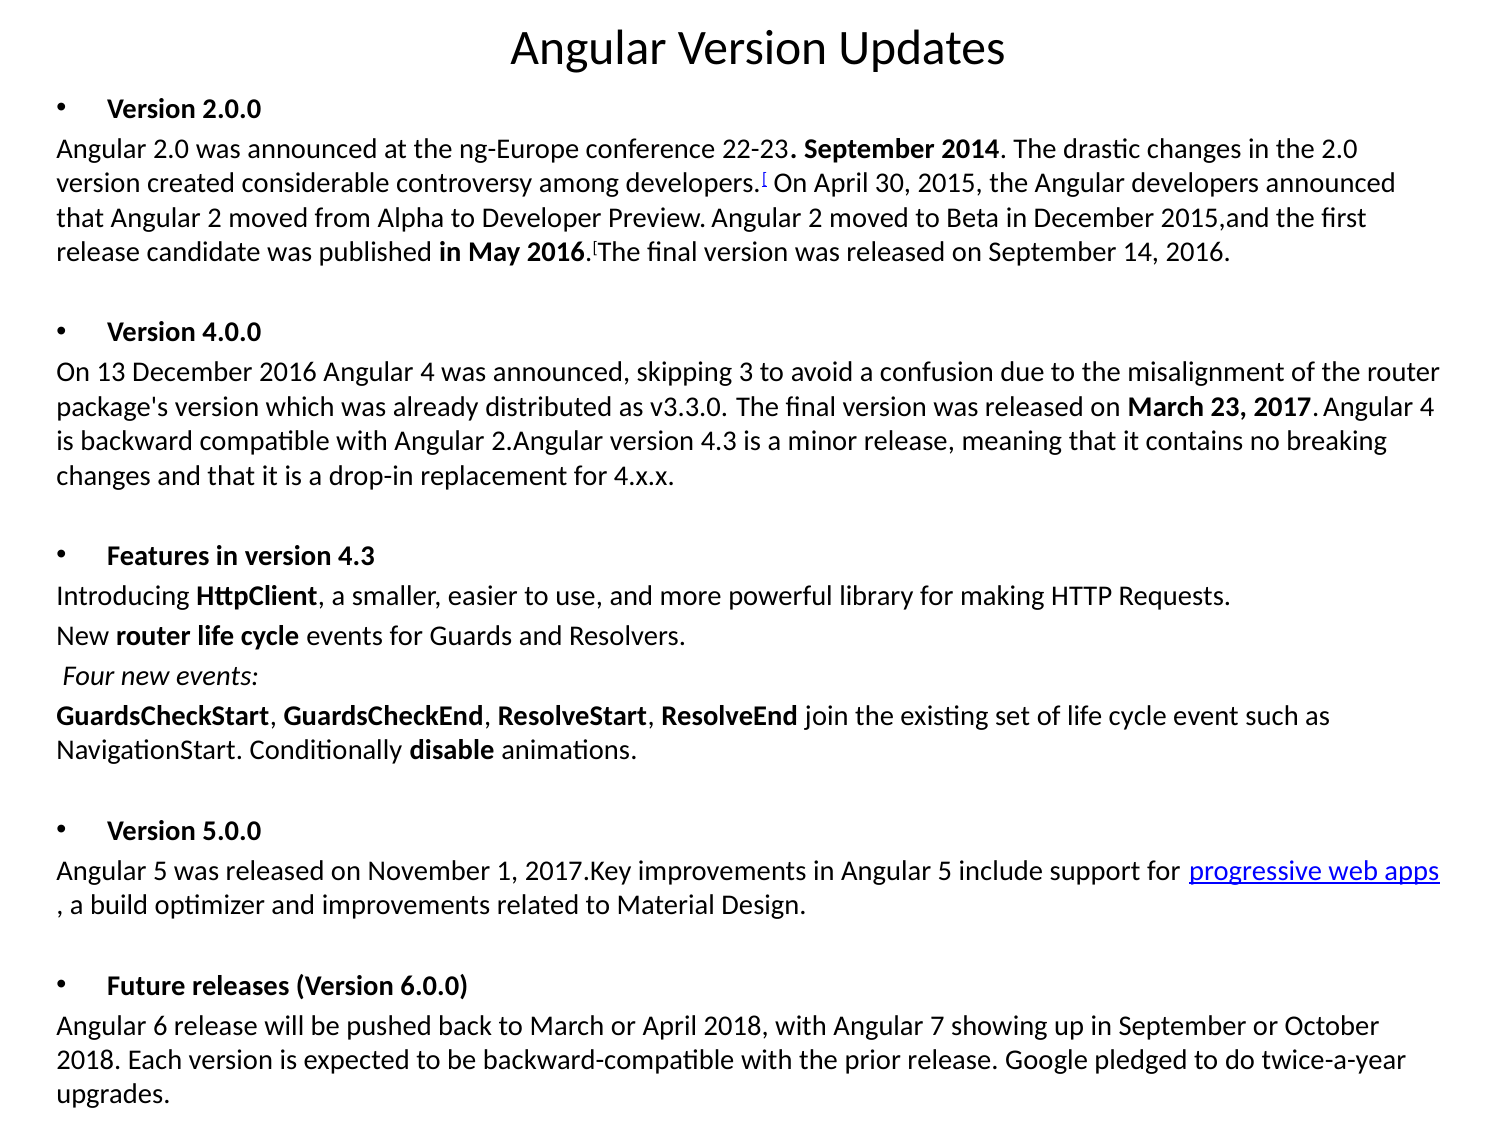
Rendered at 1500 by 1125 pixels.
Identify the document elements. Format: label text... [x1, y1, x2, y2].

title Angular Version Updates [88, 7, 1439, 82]
list Version 2.0.0 Angular 2.0 was announced at the ng-Europe conference 22-23. September 2014. The drastic changes in the 2.0 version created considerable controversy among developers.[ On April 30, 2015, the Angular developers announced that Angular 2 moved from Alpha to Developer Preview. Angular 2 moved to Beta in December 2015,and the first release candidate was published in May 2016.[The final version was released on September 14, 2016. Version 4.0.0 On 13 December 2016 Angular 4 was announced, skipping 3 to avoid a confusion due to the misalignment of the router package's version which was already distributed as v3.3.0. The final version was released on March 23, 2017. Angular 4 is backward compatible with Angular 2.Angular version 4.3 is a minor release, meaning that it contains no breaking changes and that it is a drop-in replacement for 4.x.x. Features in version 4.3 Introducing HttpClient, a smaller, easier to use, and more powerful library for making HTTP Requests. New router life cycle events for Guards and Resolvers. Four new events: GuardsCheckStart, GuardsCheckEnd, ResolveStart, ResolveEnd join the existing set of life cycle event such as NavigationStart. Conditionally disable animations. Version 5.0.0 Angular 5 was released on November 1, 2017.Key improvements in Angular 5 include support for progressive web apps, a build optimizer and improvements related to Material Design. Future releases (Version 6.0.0) Angular 6 release will be pushed back to March or April 2018, with Angular 7 showing up in September or October 2018. Each version is expected to be backward-compatible with the prior release. Google pledged to do twice-a-year upgrades. [41, 82, 1462, 1125]
